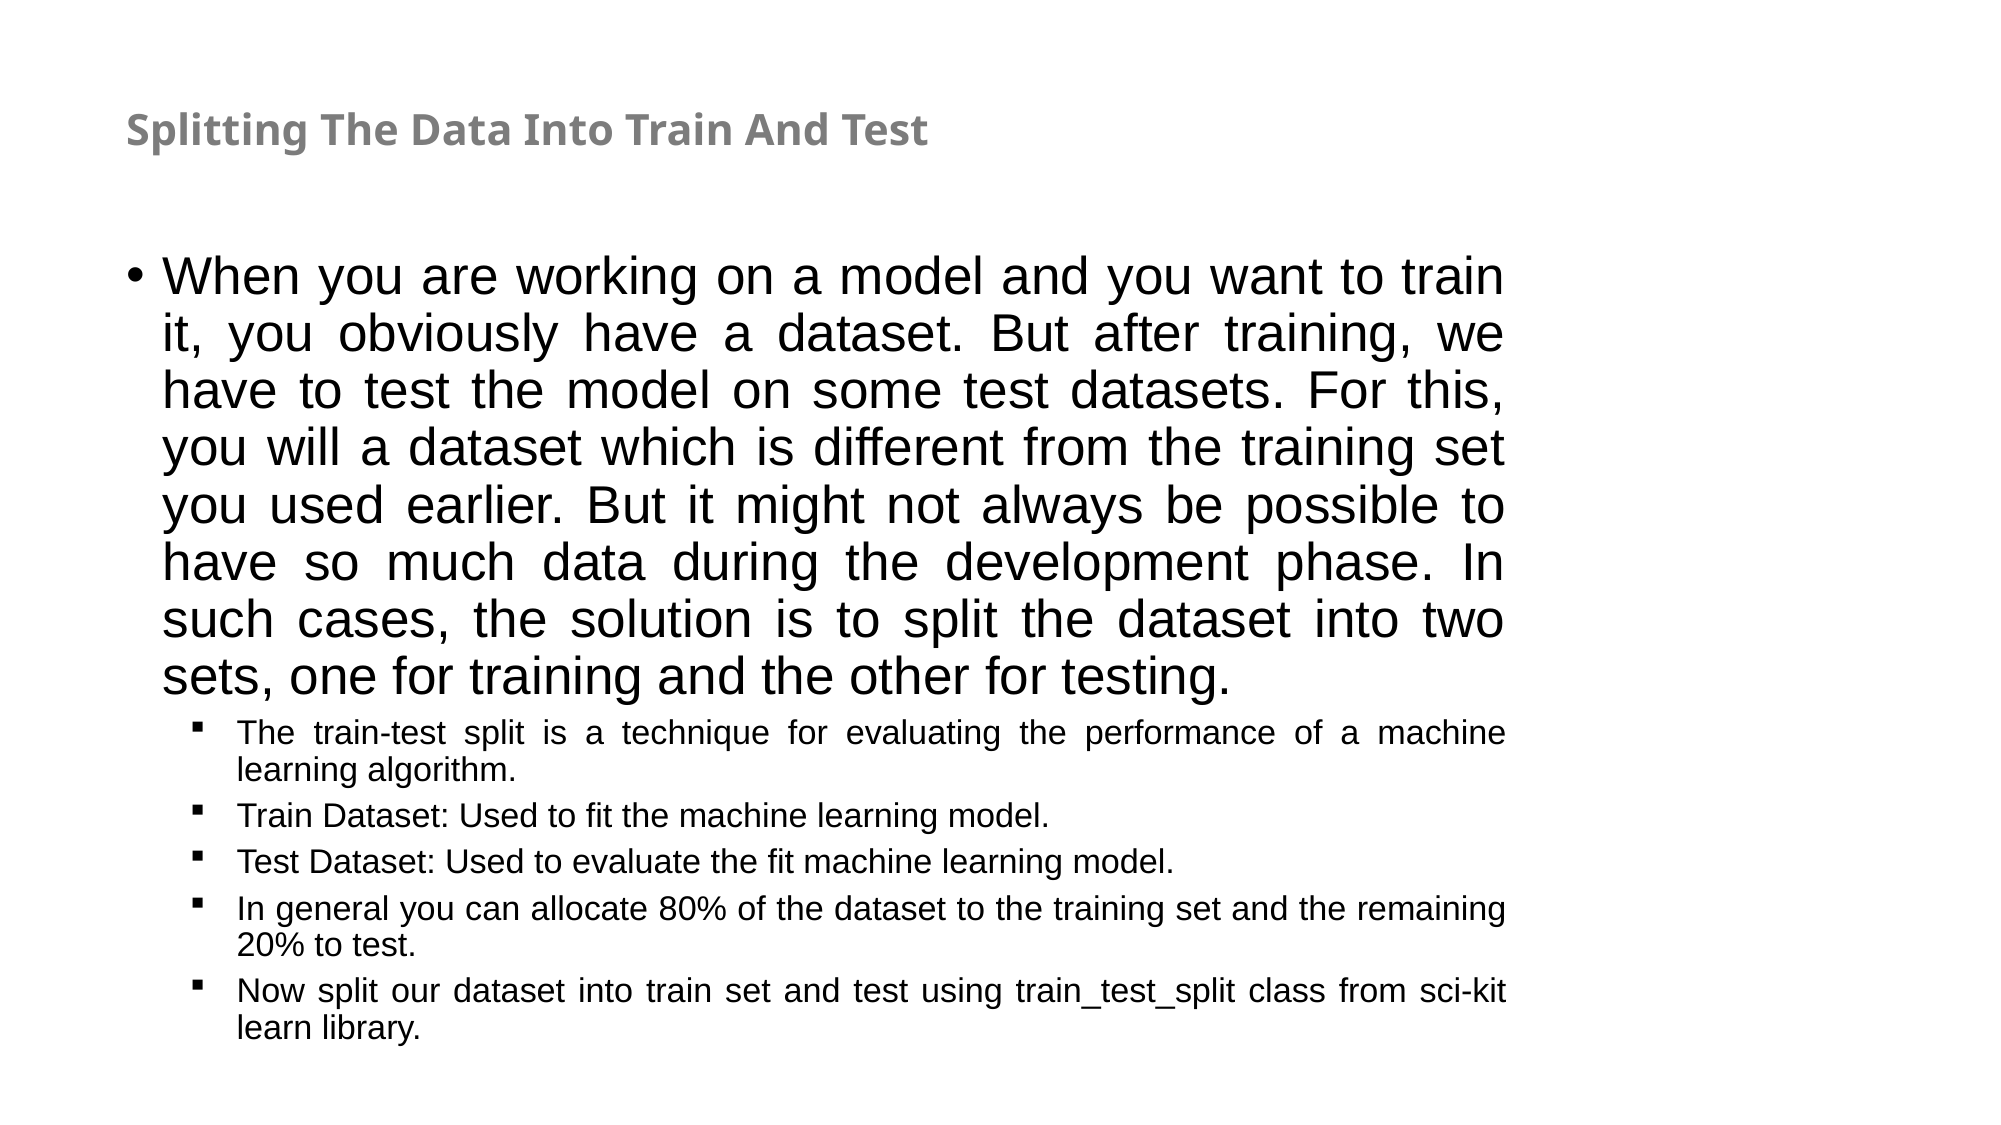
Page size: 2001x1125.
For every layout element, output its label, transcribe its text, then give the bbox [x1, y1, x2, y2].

list When you are working on a model and you want to train it, you obviously have a dataset. But after training, we have to test the model on some test datasets. For this, you will a dataset which is different from the training set you used earlier. But it might not always be possible to have so much data during the development phase. In such cases, the solution is to split the dataset into two sets, one for training and the other for testing. The train-test split is a technique for evaluating the performance of a machine learning algorithm. Train Dataset: Used to fit the machine learning model. Test Dataset: Used to evaluate the fit machine learning model. In general you can allocate 80% of the dataset to the training set and the remaining 20% to test. Now split our dataset into train set and test using train_test_split class from sci-kit learn library. [111, 241, 1522, 1064]
title Splitting The Data Into Train And Test [111, 99, 1522, 215]
